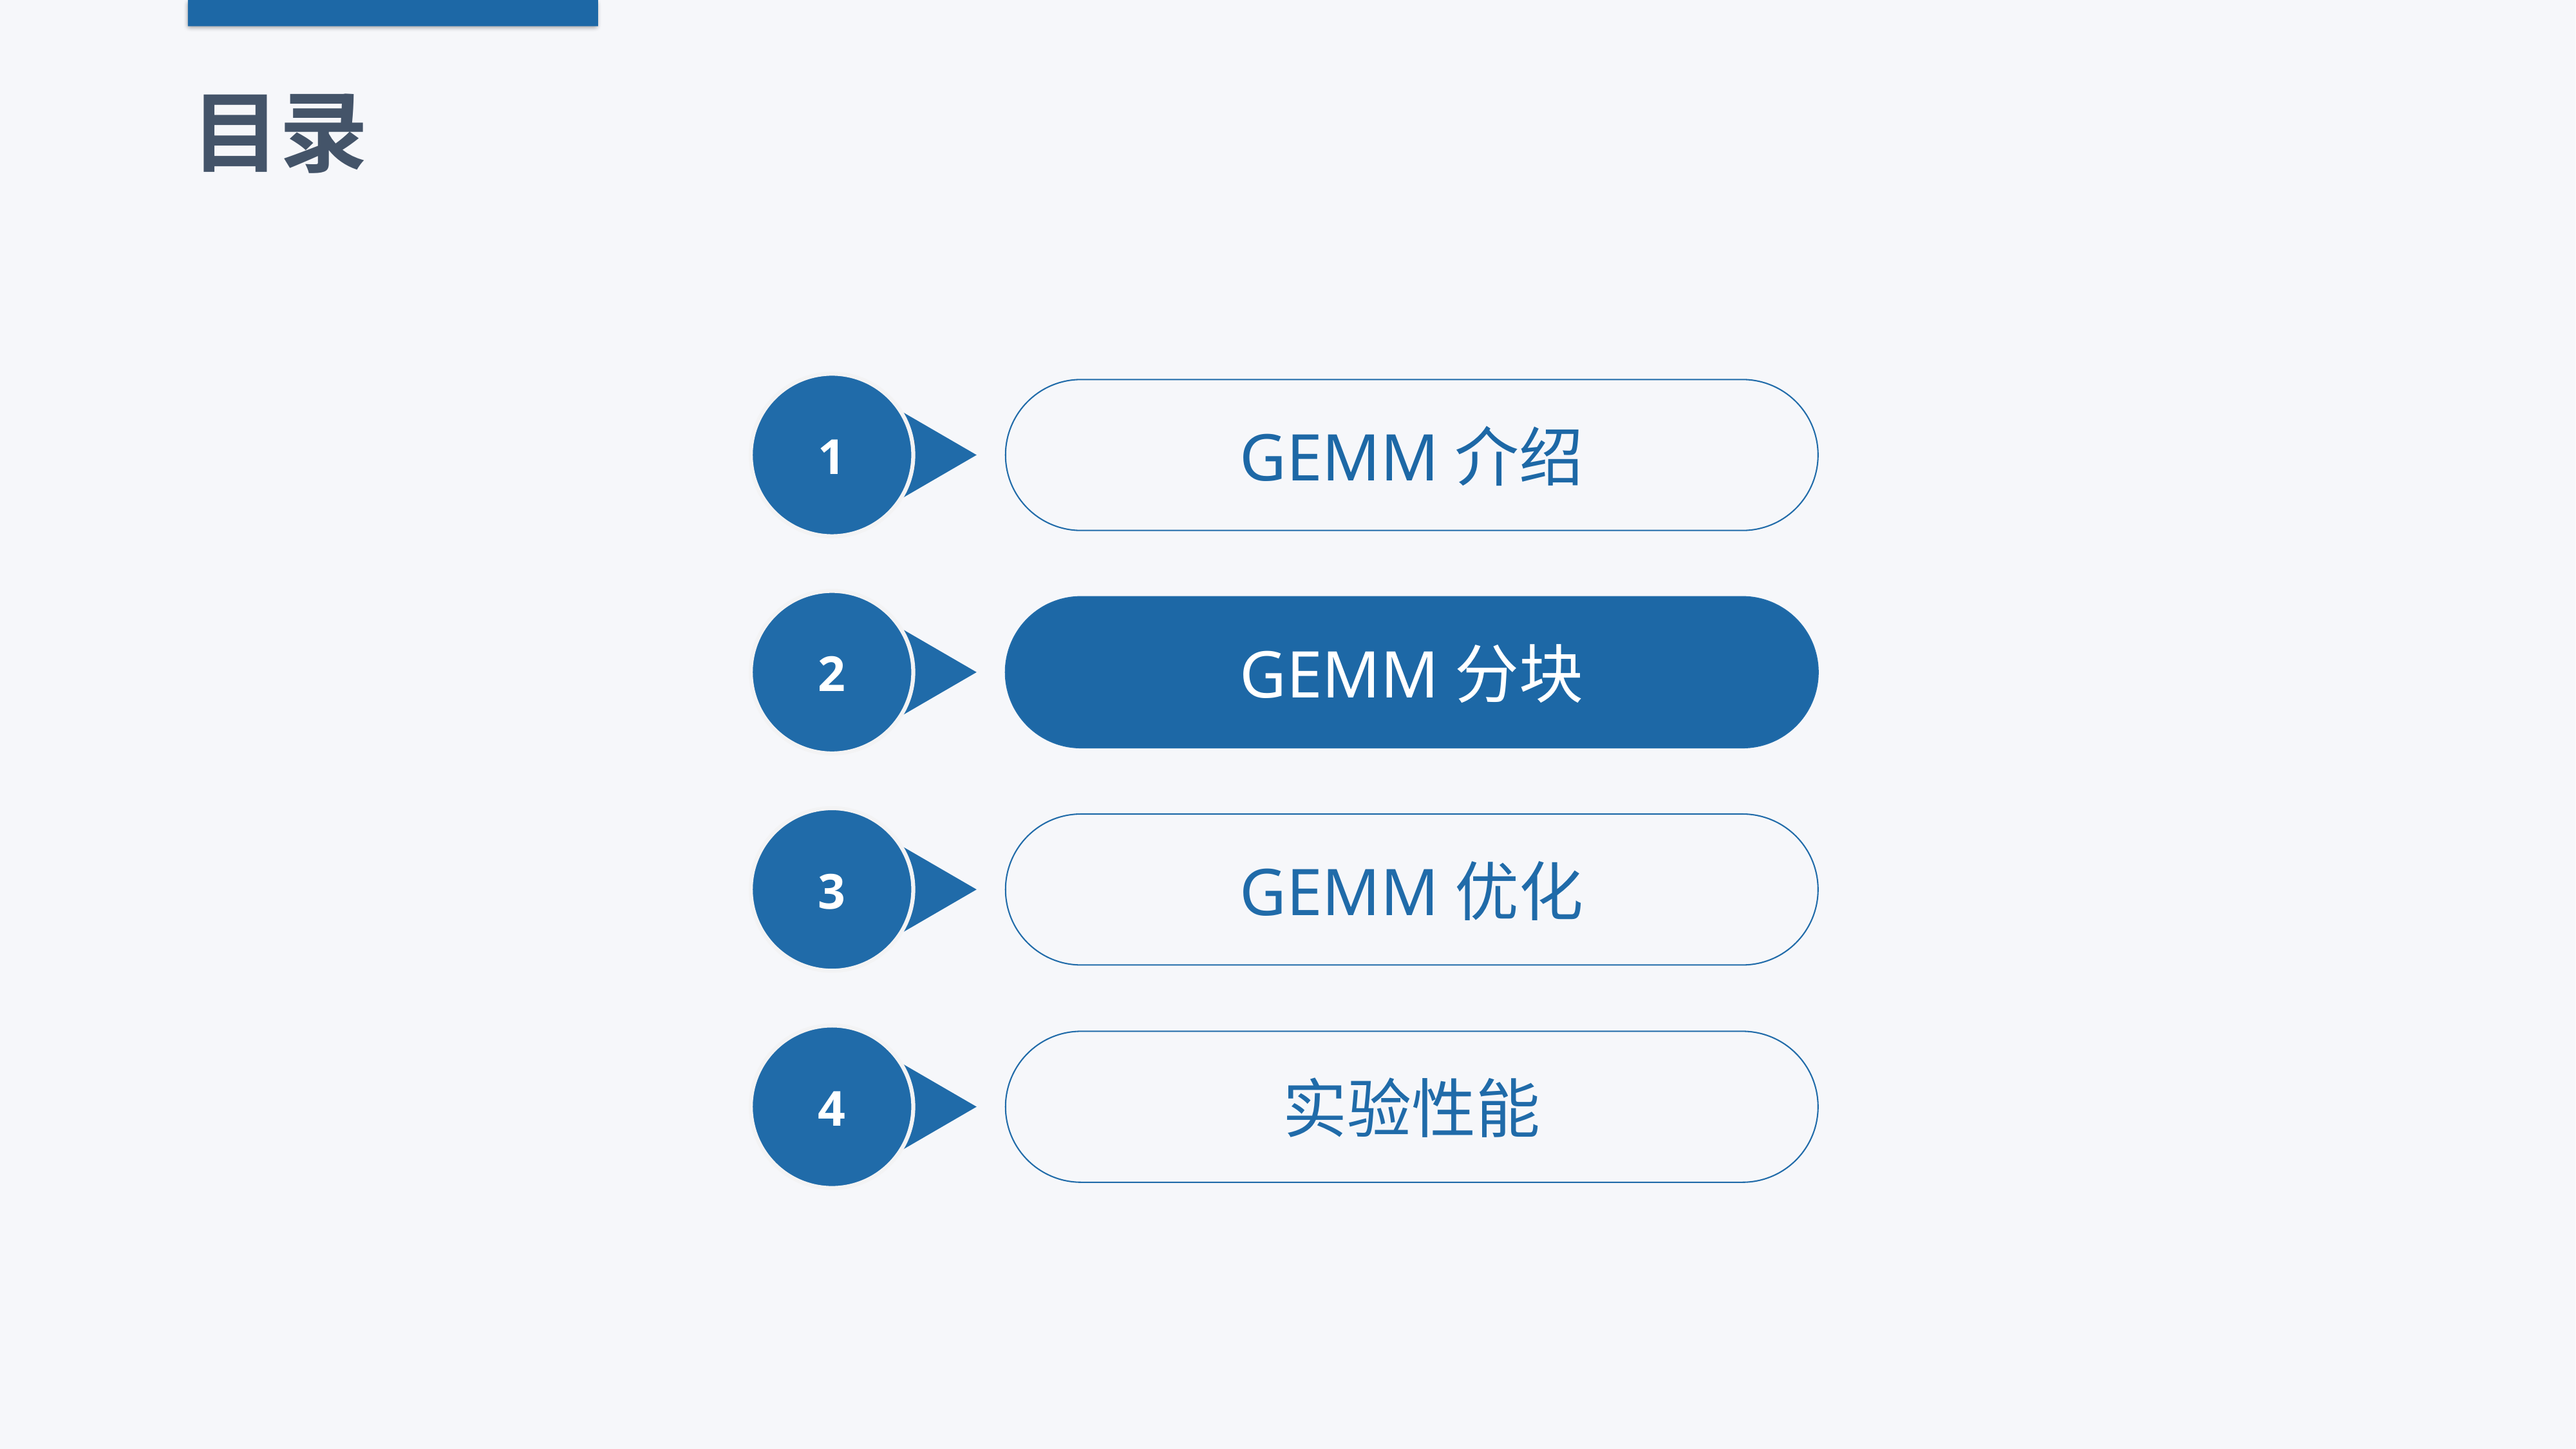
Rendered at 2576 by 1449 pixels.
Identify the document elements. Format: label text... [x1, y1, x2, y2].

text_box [750, 374, 1819, 536]
text_box 目录 [182, 71, 2394, 191]
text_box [750, 1025, 1819, 1188]
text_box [750, 808, 1819, 971]
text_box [750, 591, 1819, 754]
